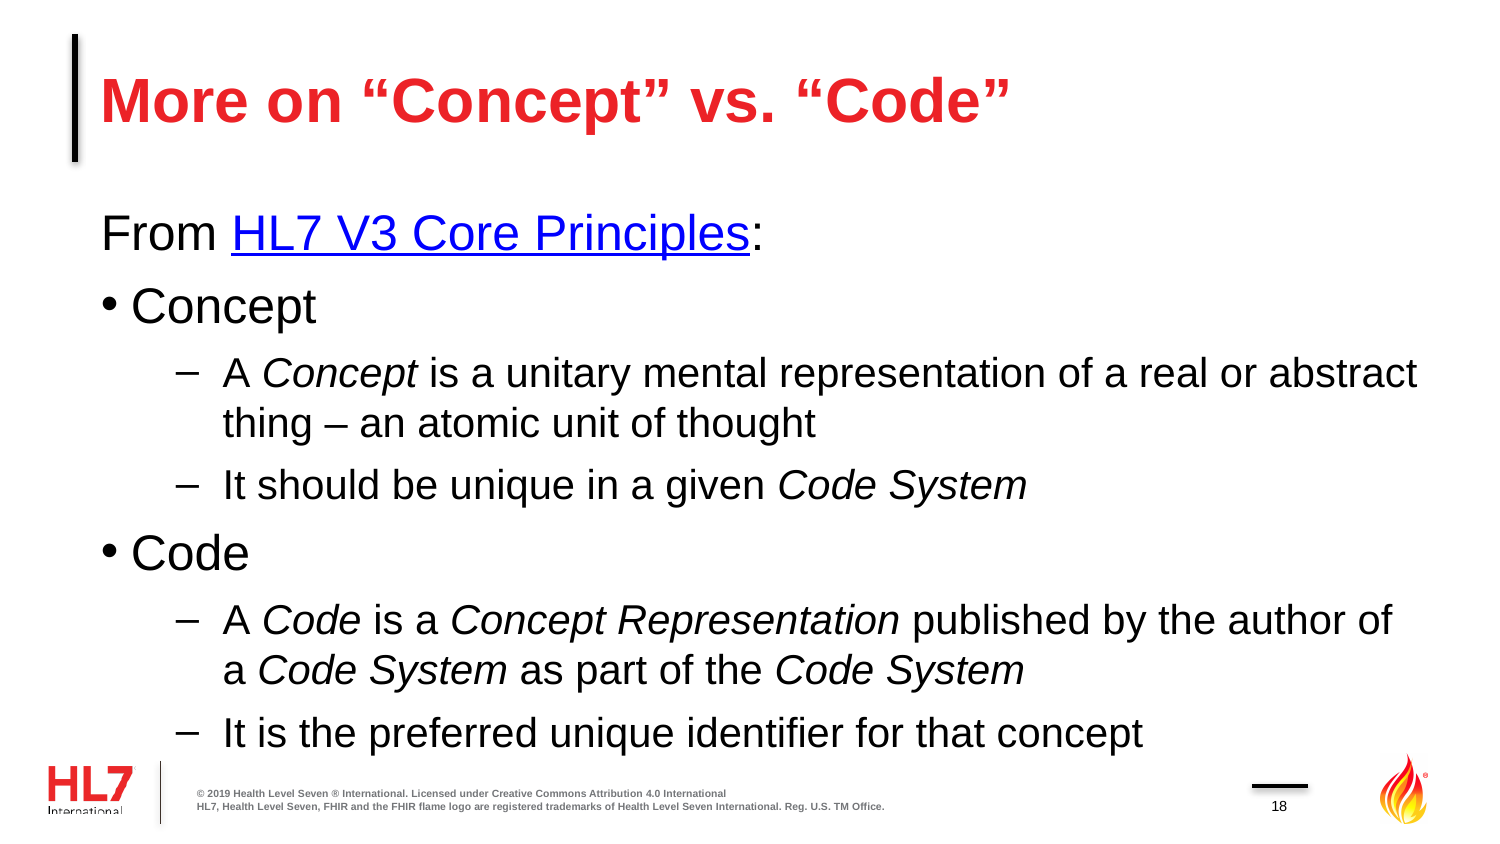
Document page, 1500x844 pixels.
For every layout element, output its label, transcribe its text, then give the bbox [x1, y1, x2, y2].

slide_number 18 [1257, 788, 1302, 815]
footer © 2019 Health Level Seven ® International. Licensed under Creative Commons Attribution 4.0 International HL7, Health Level Seven, FHIR and the FHIR flame logo are registered trademarks of Health Level Seven International. Reg. U.S. TM Office. [196, 786, 941, 813]
picture [1380, 753, 1428, 824]
title More on “Concept” vs. “Code” [100, 33, 1451, 163]
list From HL7 V3 Core Principles: Concept A Concept is a unitary mental representation of a real or abstract thing – an atomic unit of thought It should be unique in a given Code System Code A Code is a Concept Representation published by the author of a Code System as part of the Code System It is the preferred unique identifier for that concept [100, 200, 1451, 681]
